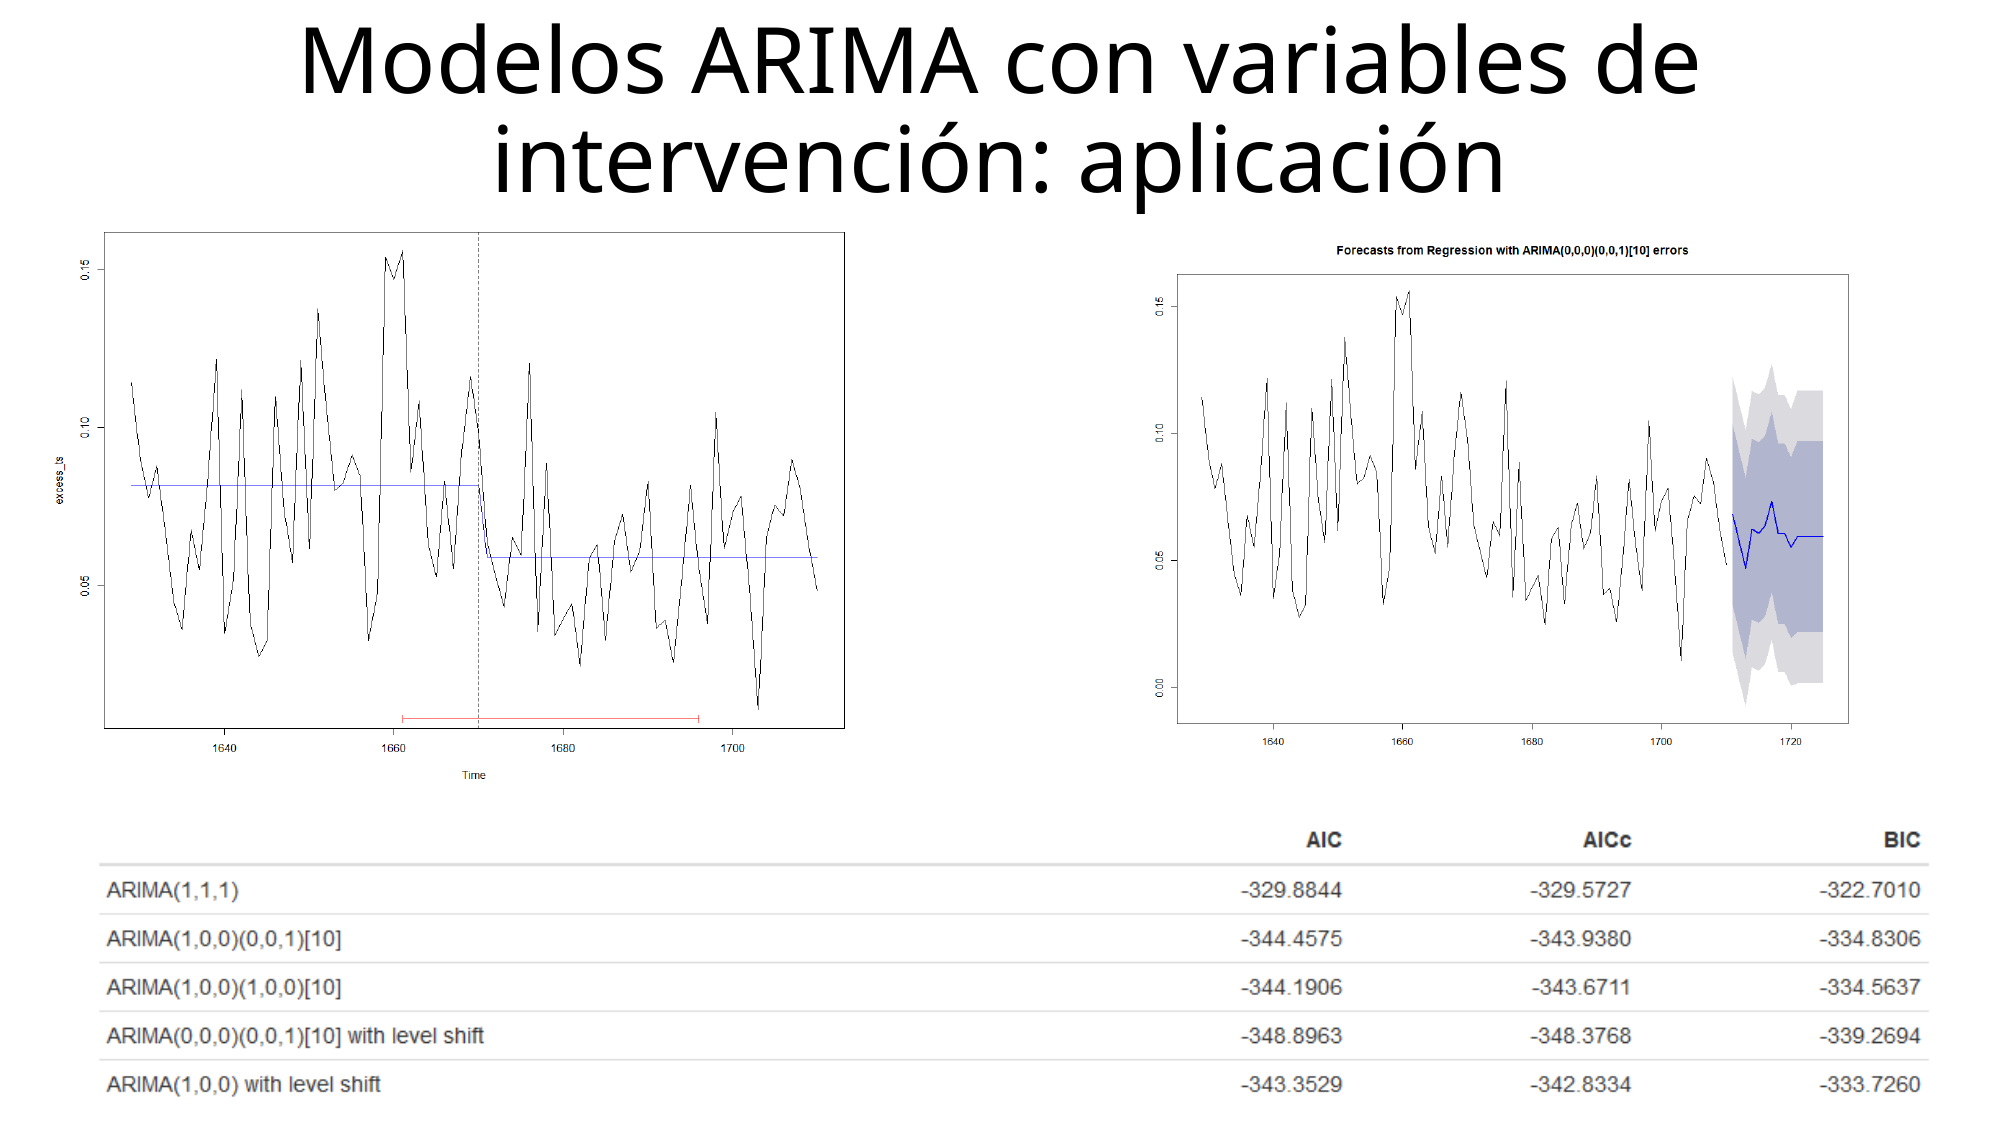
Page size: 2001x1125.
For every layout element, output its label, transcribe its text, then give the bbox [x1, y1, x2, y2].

picture [49, 225, 872, 795]
text_box Modelos ARIMA con variables de intervención: aplicación [13, 6, 1988, 199]
picture [87, 821, 1937, 1100]
picture [1128, 225, 1873, 784]
